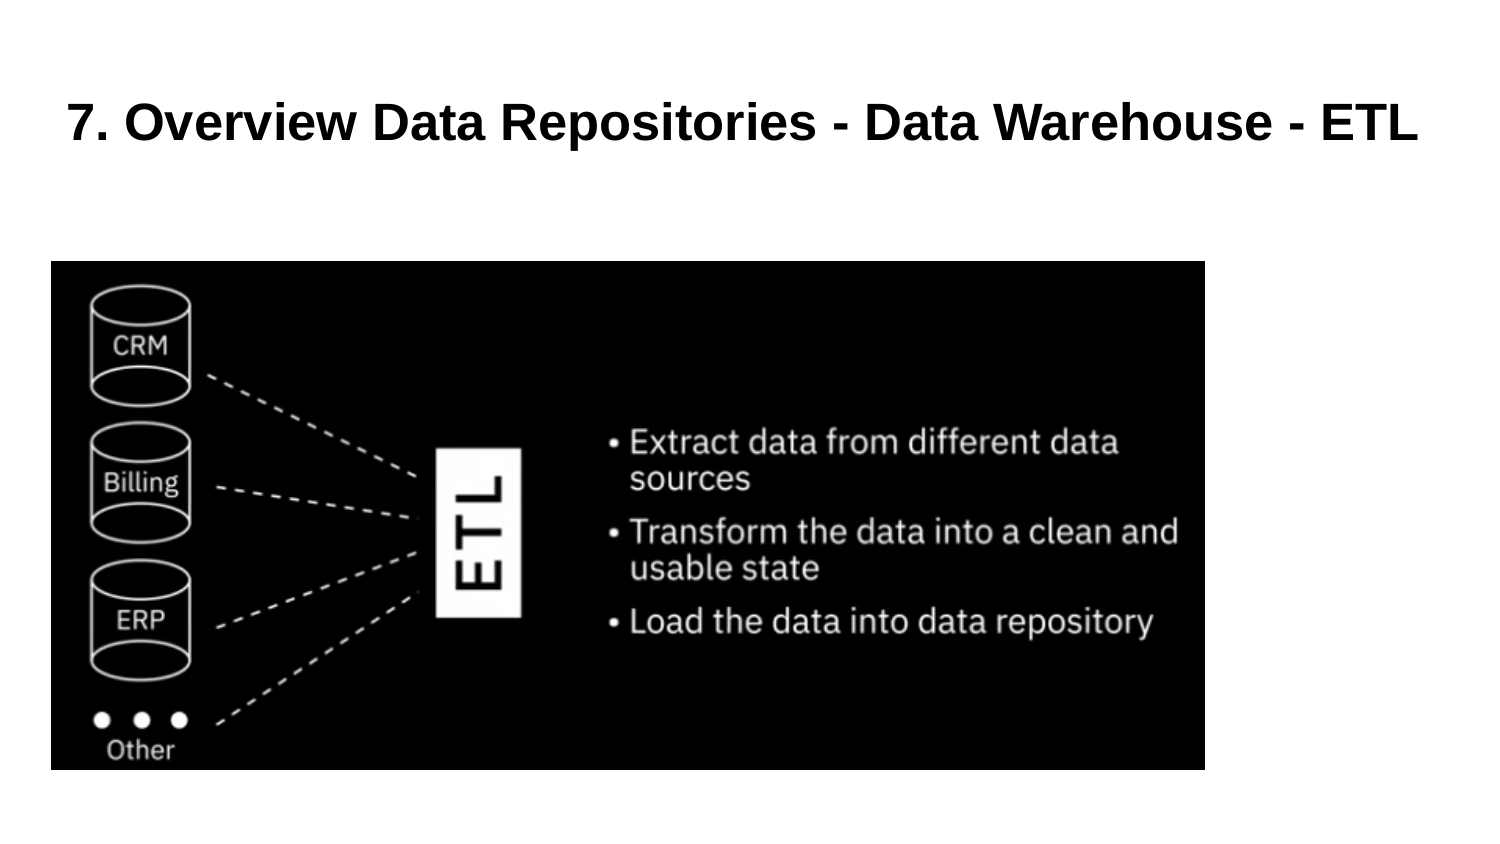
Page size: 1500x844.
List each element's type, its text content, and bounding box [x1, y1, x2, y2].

title 7. Overview Data Repositories - Data Warehouse - ETL [51, 72, 1449, 167]
picture [50, 261, 1205, 770]
